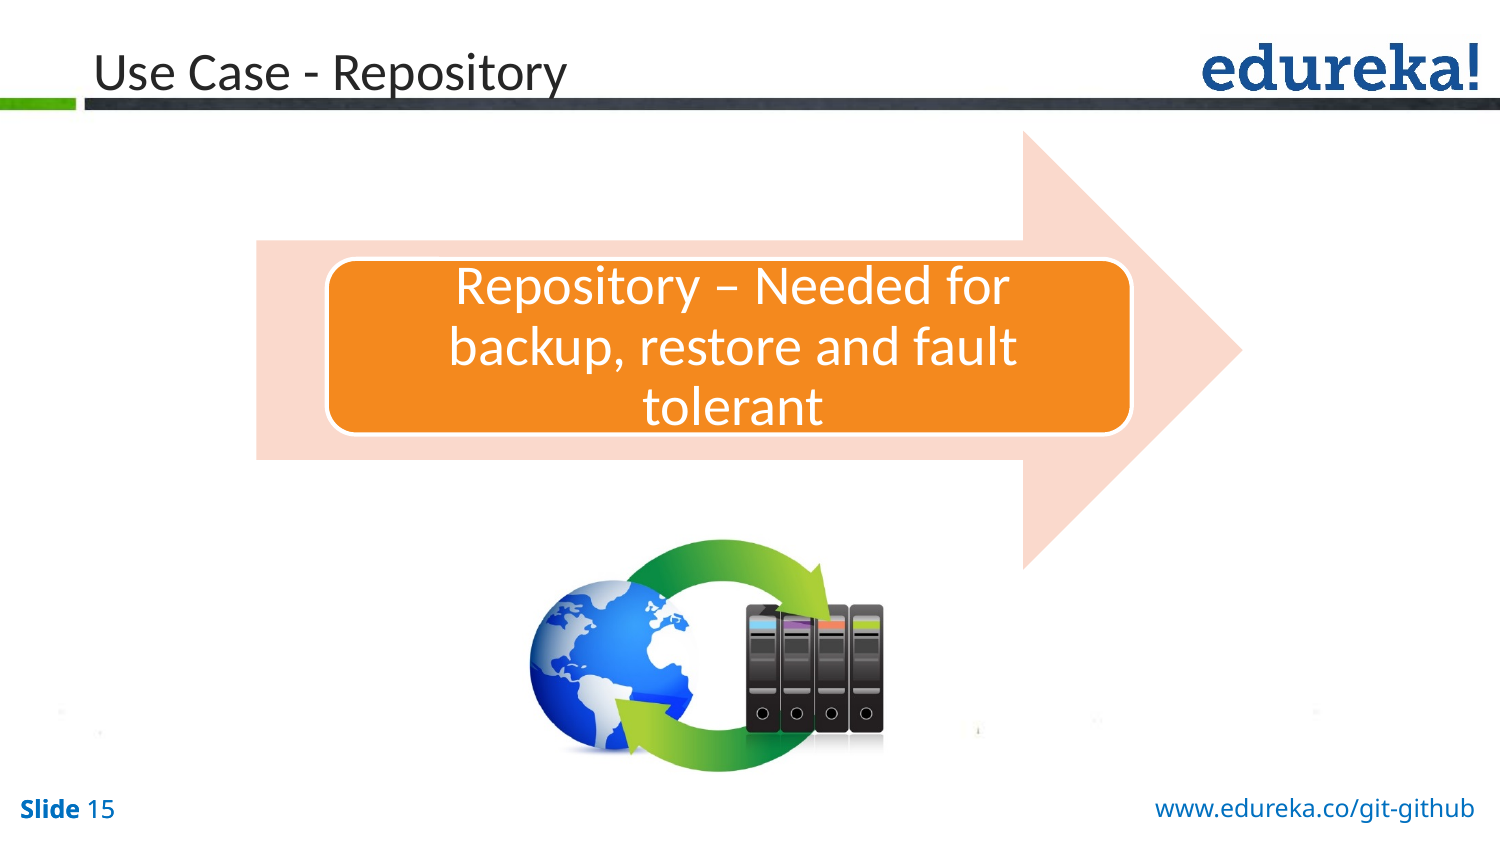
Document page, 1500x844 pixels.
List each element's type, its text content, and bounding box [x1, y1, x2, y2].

title Use Case - Repository [78, 26, 1373, 112]
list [169, 130, 1330, 570]
picture [0, 0, 1500, 844]
